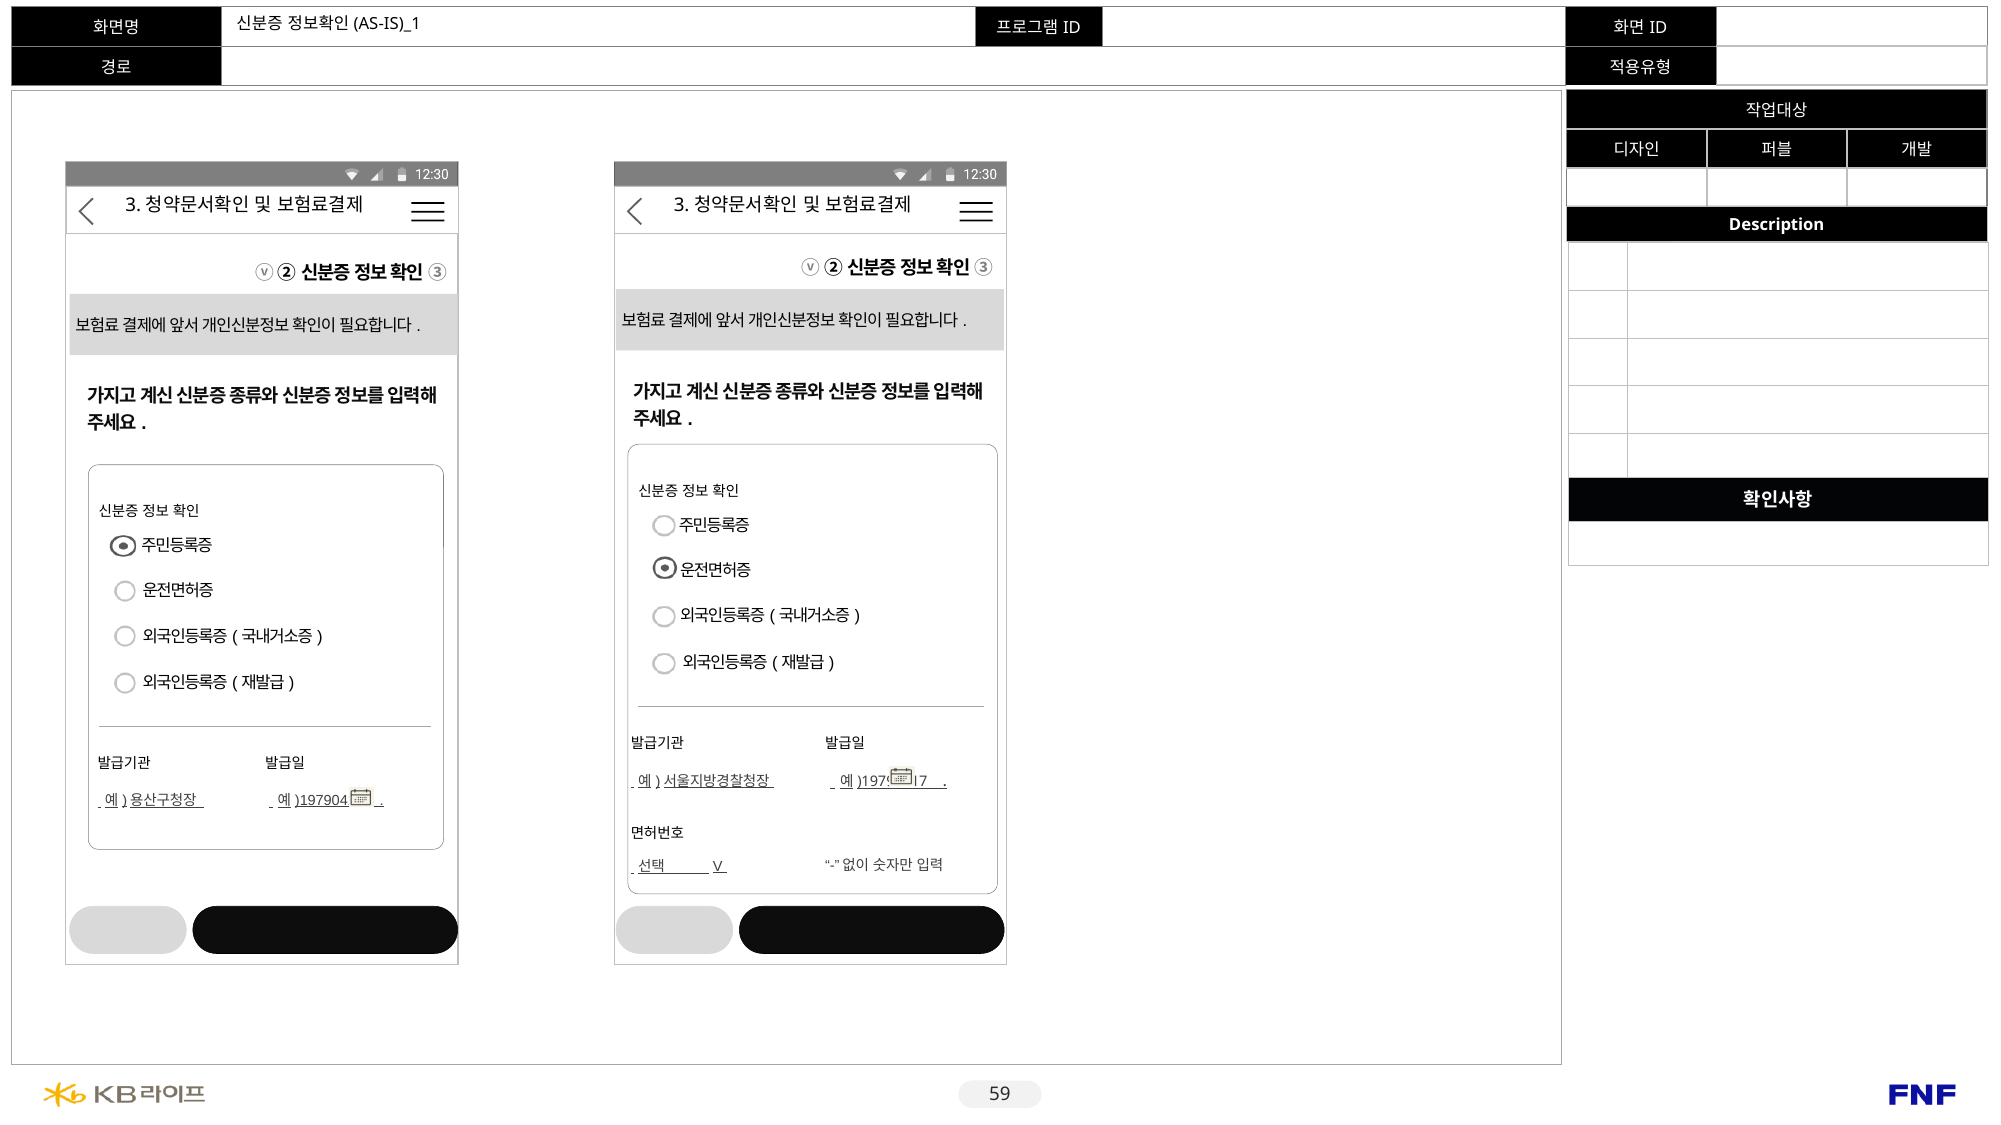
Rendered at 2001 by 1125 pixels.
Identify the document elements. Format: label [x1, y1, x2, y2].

table_cell [1569, 434, 1627, 477]
picture [650, 603, 678, 629]
table_cell [97, 778, 433, 821]
text_box [69, 293, 458, 356]
text_box [615, 374, 1001, 429]
picture [107, 533, 138, 557]
text_box [68, 905, 188, 955]
table_cell [1569, 291, 1627, 338]
text_box [69, 379, 454, 434]
text_box [615, 289, 1004, 351]
table_header [631, 726, 997, 757]
title [221, 7, 974, 42]
text_box [191, 905, 459, 955]
table_cell [631, 757, 997, 886]
table_cell [1569, 386, 1627, 433]
list [221, 5, 1567, 80]
picture [888, 766, 915, 786]
table_cell [1628, 291, 1988, 338]
text_box [73, 256, 447, 284]
table_header [97, 747, 433, 778]
table_cell [1569, 339, 1627, 385]
table_header [99, 489, 434, 532]
picture [1887, 1083, 1956, 1106]
picture [650, 554, 679, 580]
table_header [1628, 243, 1988, 290]
text_box [614, 905, 734, 955]
table_cell [1628, 434, 1988, 477]
text_box [626, 443, 999, 895]
table_cell [1569, 478, 1988, 521]
table_cell [1569, 522, 1988, 565]
picture [112, 671, 137, 696]
list [110, 188, 407, 226]
list [659, 188, 955, 226]
table_cell [1628, 386, 1988, 433]
text_box [620, 251, 994, 279]
table_header [1569, 243, 1627, 290]
picture [650, 513, 678, 538]
picture [112, 624, 137, 649]
text_box [87, 463, 445, 851]
table_cell [1628, 339, 1988, 385]
picture [112, 579, 137, 604]
picture [43, 1082, 205, 1107]
text_box [738, 905, 1006, 955]
table_header [638, 468, 987, 511]
picture [650, 650, 678, 676]
picture [349, 787, 374, 807]
